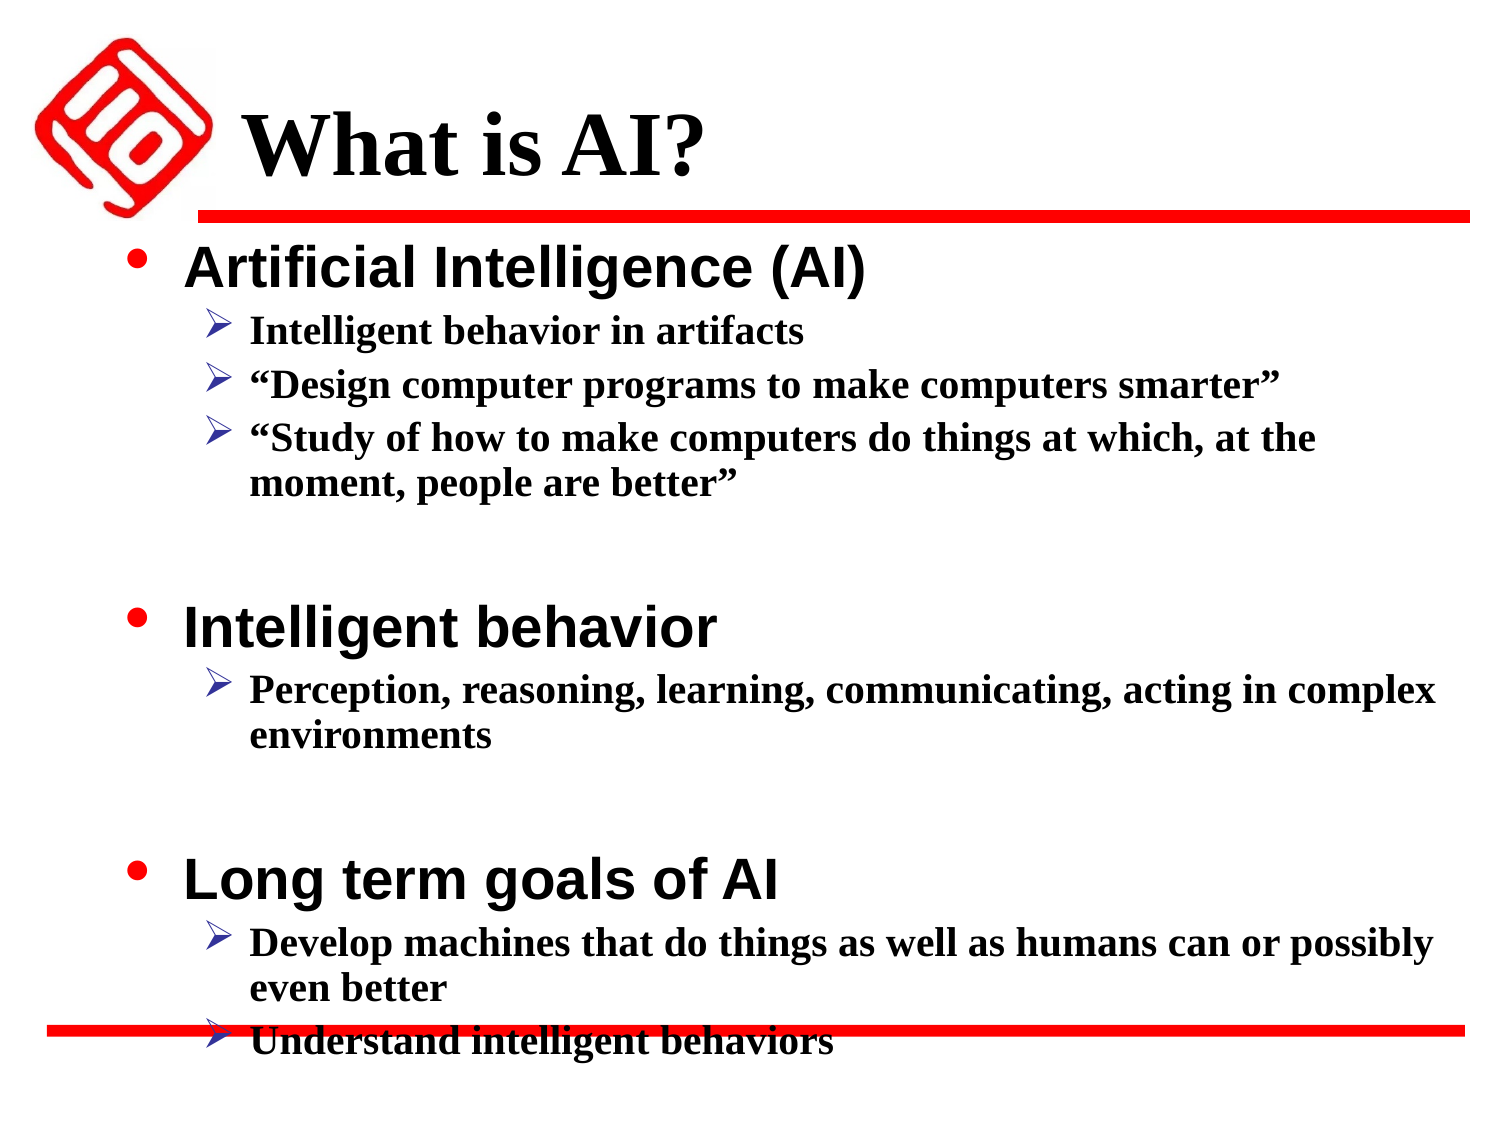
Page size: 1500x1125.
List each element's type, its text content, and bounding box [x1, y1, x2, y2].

title What is AI? [225, 45, 1425, 230]
list Artificial Intelligence (AI) Intelligent behavior in artifacts “Design computer programs to make computers smarter” “Study of how to make computers do things at which, at the moment, people are better” Intelligent behavior Perception, reasoning, learning, communicating, acting in complex environments Long term goals of AI Develop machines that do things as well as humans can or possibly even better Understand intelligent behaviors [112, 230, 1463, 1070]
picture [31, 34, 216, 221]
